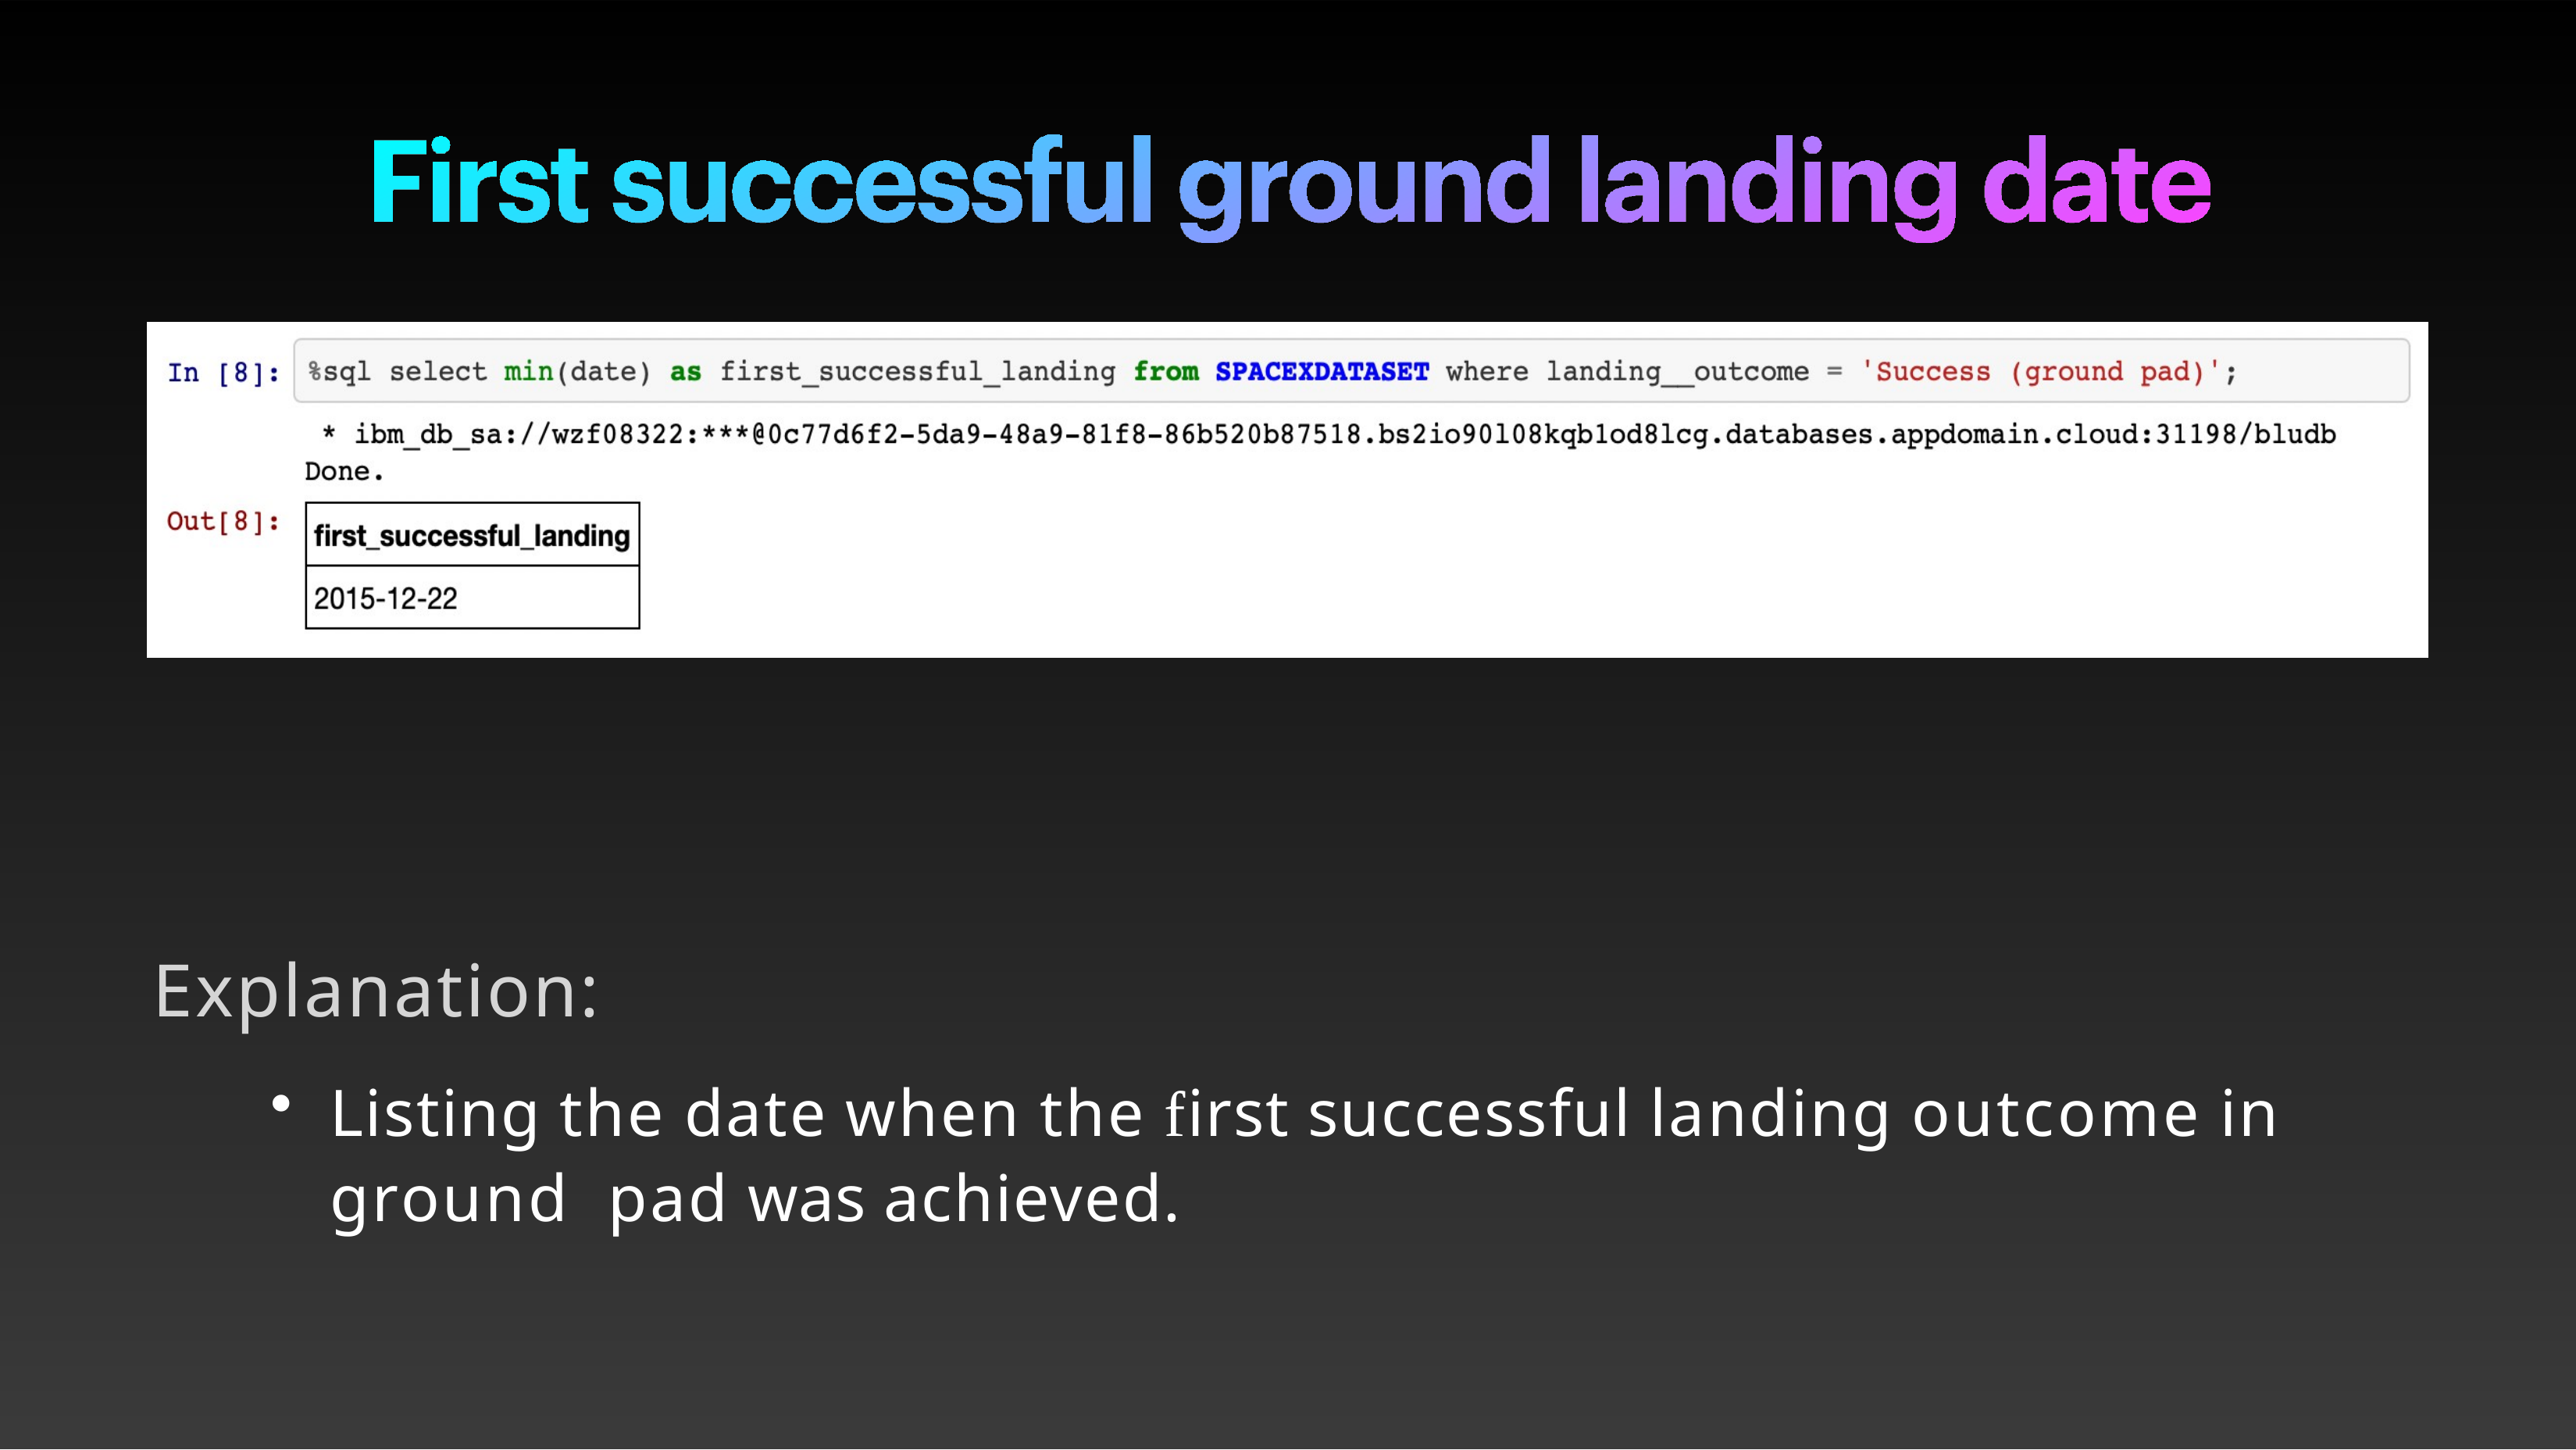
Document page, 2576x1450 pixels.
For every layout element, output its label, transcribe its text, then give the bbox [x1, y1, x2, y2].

picture [0, 0, 2576, 1449]
text_box Explanation: Listing the date when the first successful landing outcome in ground pad was achieved. [151, 896, 2403, 1235]
